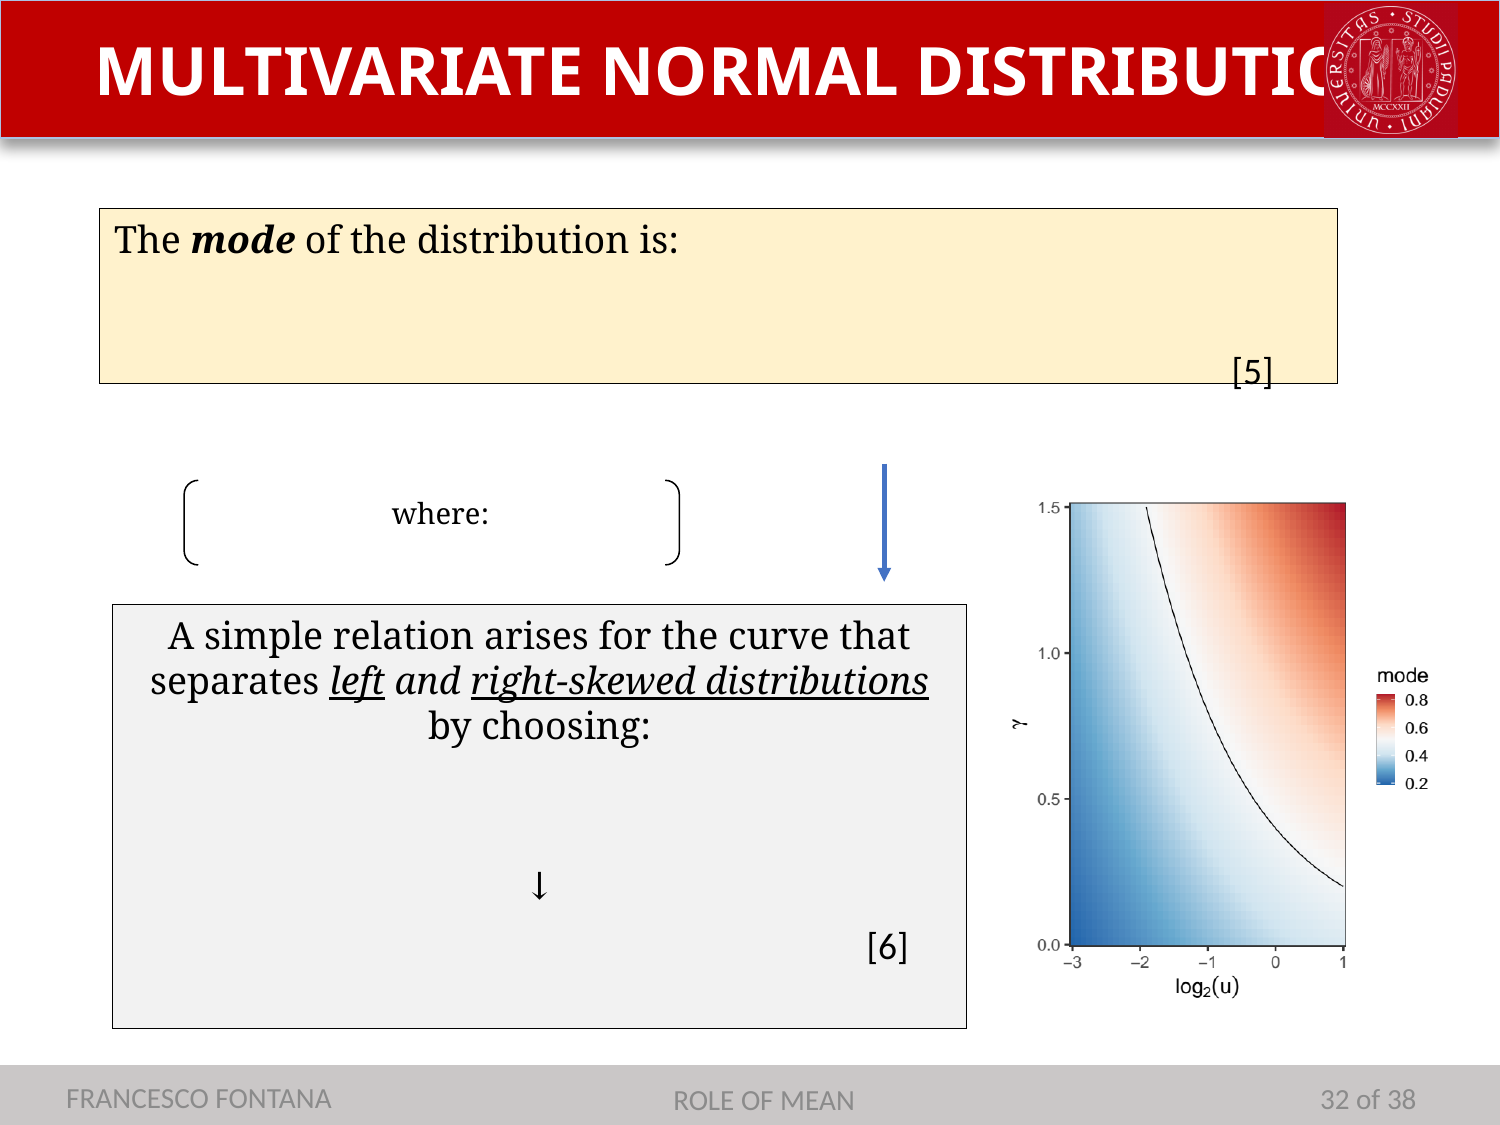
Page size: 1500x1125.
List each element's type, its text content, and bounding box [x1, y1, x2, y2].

text_box [6] [851, 914, 924, 975]
footer Francesco Fontana [0, 1067, 399, 1125]
text_box [183, 479, 680, 566]
text_box [0, 1064, 1500, 1125]
picture [1001, 492, 1448, 1012]
text_box [5] [1216, 339, 1289, 400]
text_box Multivariate normal distribution [0, 0, 1500, 139]
picture [1324, 3, 1458, 138]
slide_number 32 of 38 [1286, 1068, 1432, 1125]
